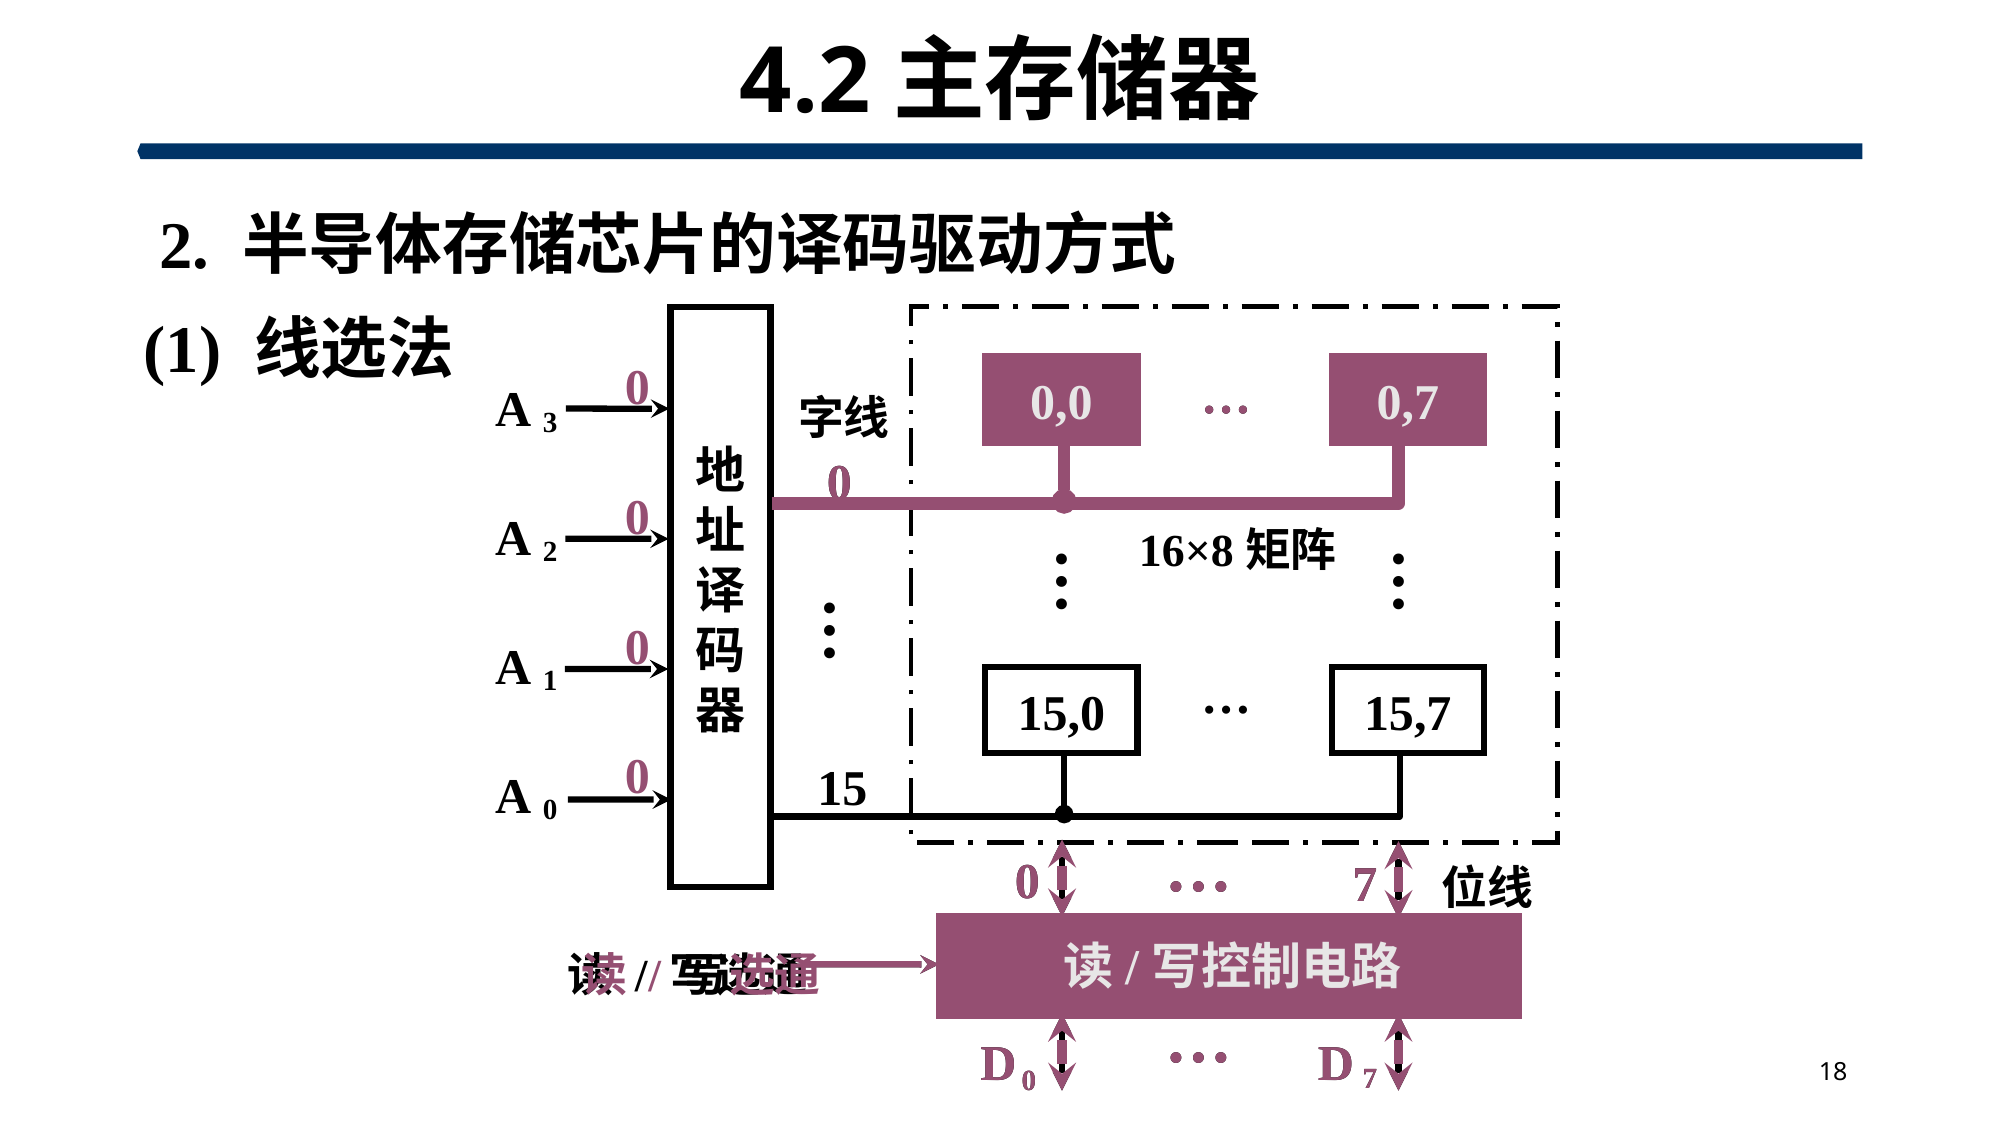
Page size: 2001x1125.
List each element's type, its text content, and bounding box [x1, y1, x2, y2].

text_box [523, 937, 938, 1008]
slide_number 18 [1558, 1042, 1863, 1103]
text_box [609, 347, 665, 812]
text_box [771, 440, 1399, 517]
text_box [480, 306, 1558, 1105]
text_box (1) 线选法 [128, 298, 470, 394]
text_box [965, 1016, 1399, 1105]
list 2. 半导体存储芯片的译码驱动方式 [144, 154, 1870, 955]
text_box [938, 910, 1519, 1016]
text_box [999, 816, 1399, 910]
title 4.2主存储器 [137, 20, 1863, 145]
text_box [985, 355, 1485, 443]
